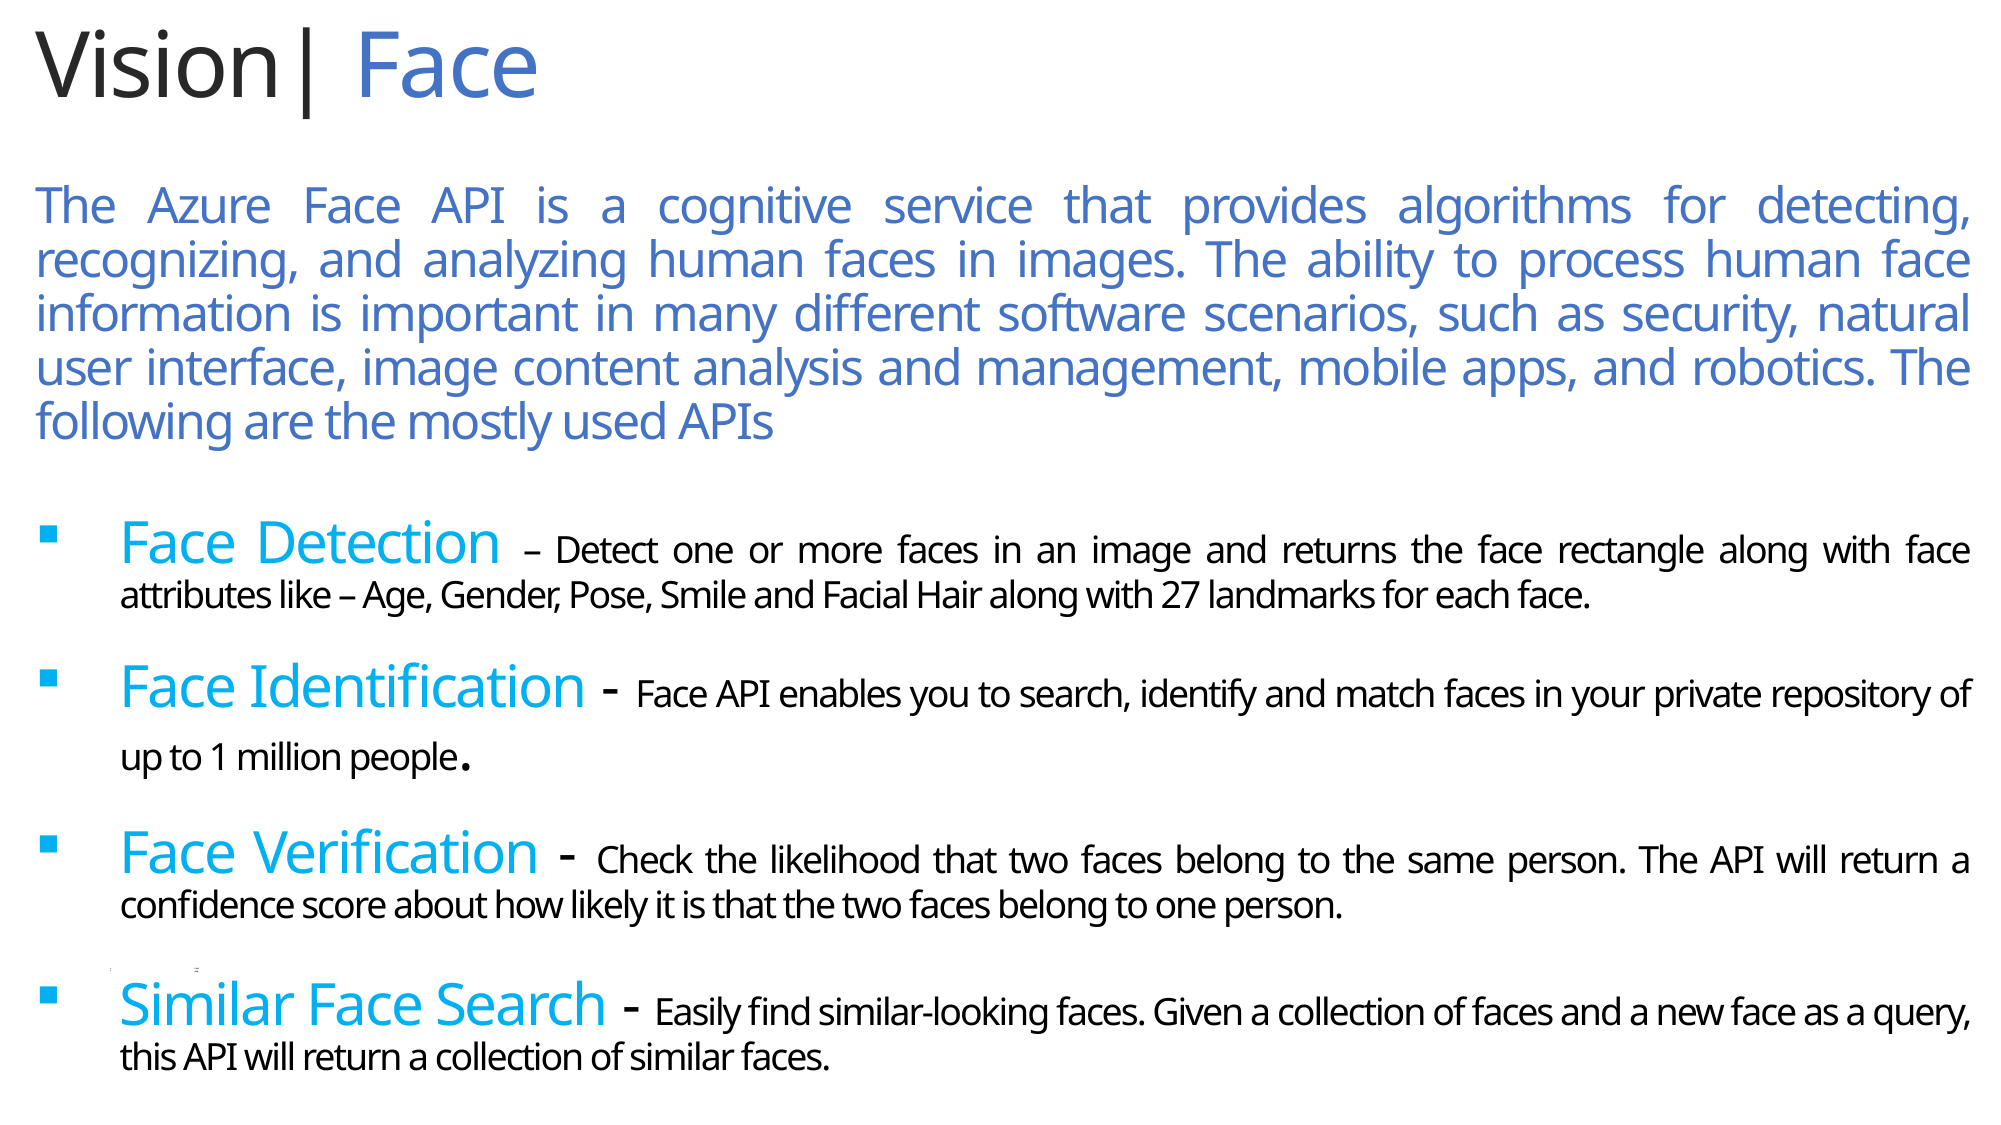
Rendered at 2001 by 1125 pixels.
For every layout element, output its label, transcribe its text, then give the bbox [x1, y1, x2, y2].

text_box Vision| Face The Azure Face API is a cognitive service that provides algorithms for detecting, recognizing, and analyzing human faces in images. The ability to process human face information is important in many different software scenarios, such as security, natural user interface, image content analysis and management, mobile apps, and robotics. The following are the mostly used APIs Face Detection – Detect one or more faces in an image and returns the face rectangle along with face attributes like – Age, Gender, Pose, Smile and Facial Hair along with 27 landmarks for each face. Face Identification - Face API enables you to search, identify and match faces in your private repository of up to 1 million people. Face Verification - Check the likelihood that two faces belong to the same person. The API will return a confidence score about how likely it is that the two faces belong to one person. Fdgdf dfdfg Similar Face Search - Easily find similar-looking faces. Given a collection of faces and a new face as a query, this API will return a collection of similar faces. Face Grouping – Organize many unidentified faces together into Groups based on their visual similarity . [20, 11, 1985, 489]
